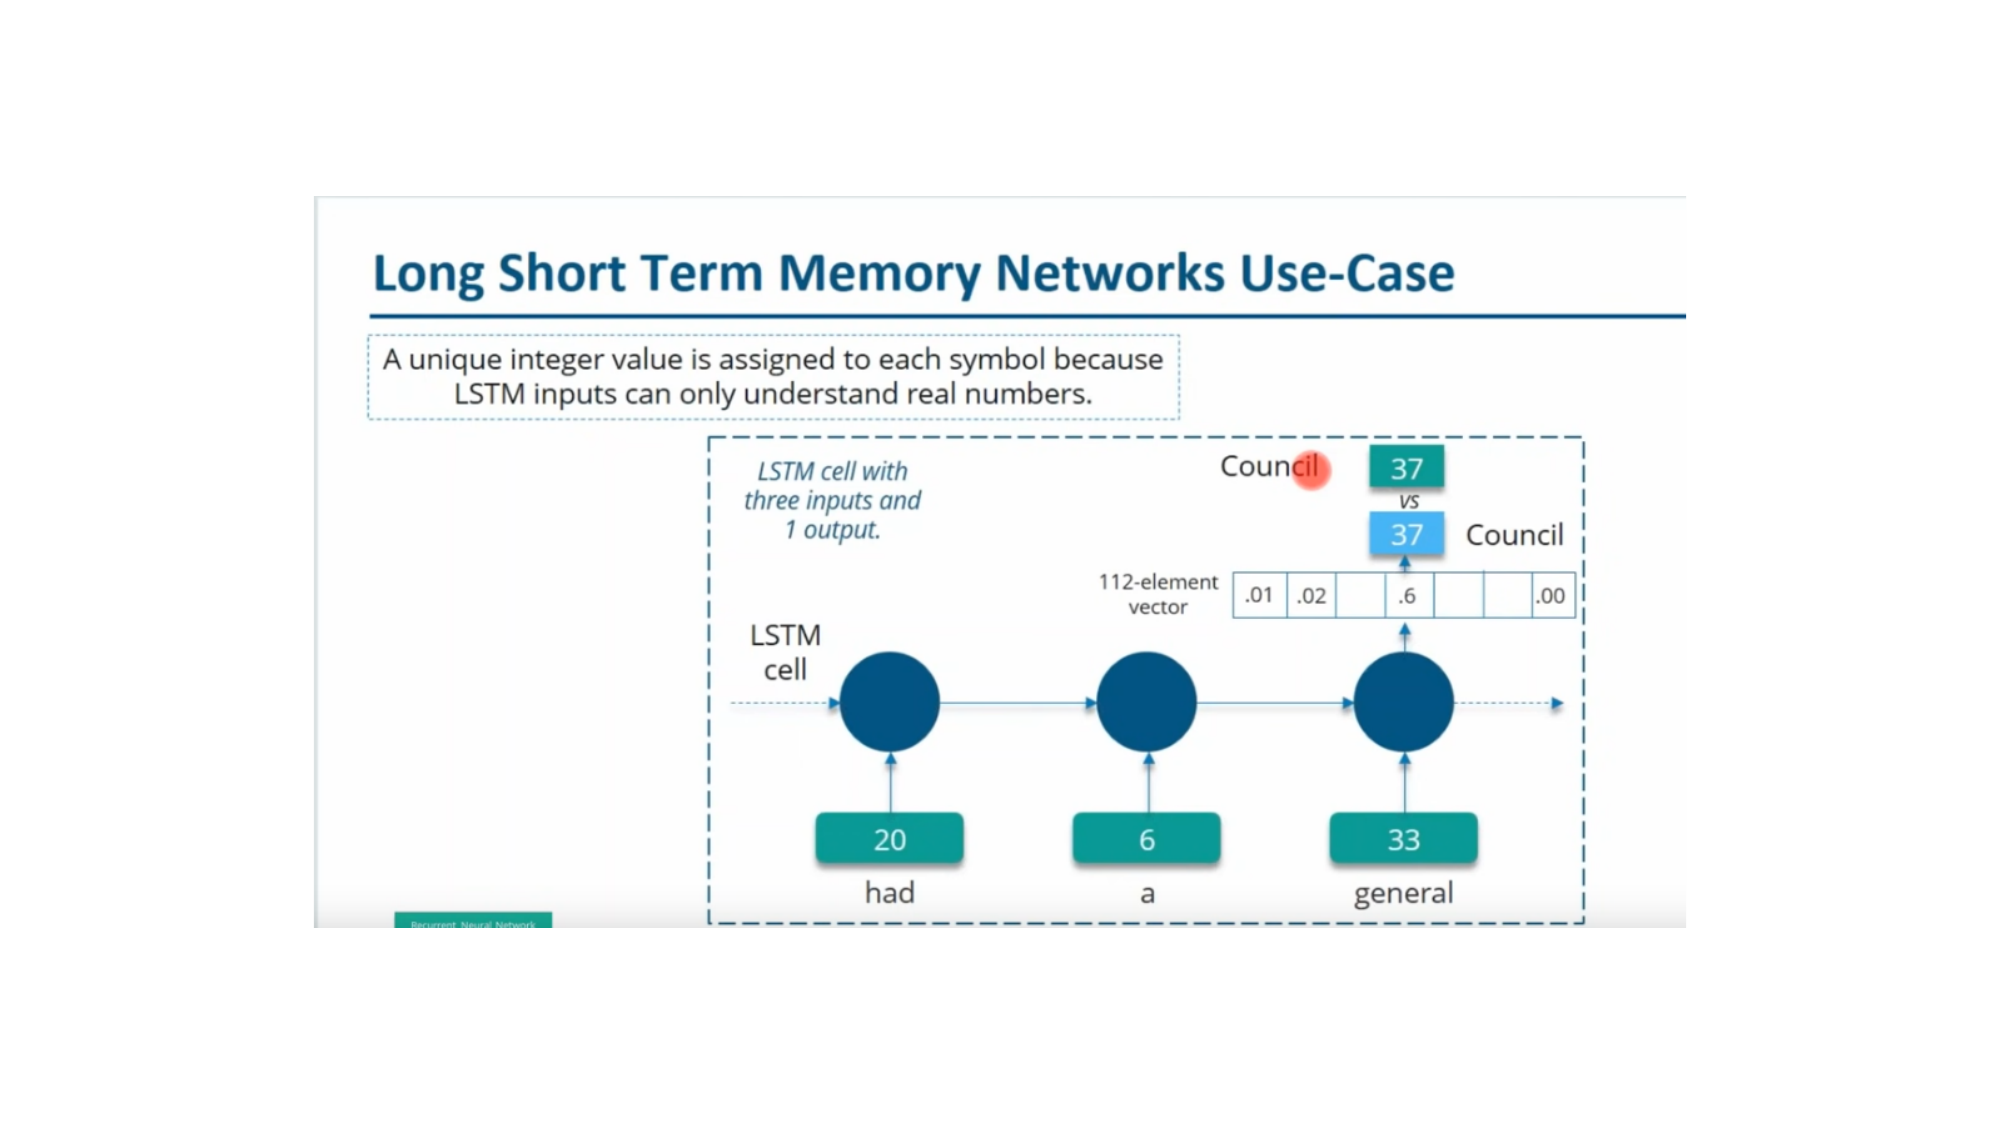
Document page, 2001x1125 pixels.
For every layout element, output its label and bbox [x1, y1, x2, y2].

text_box [313, 196, 1687, 928]
